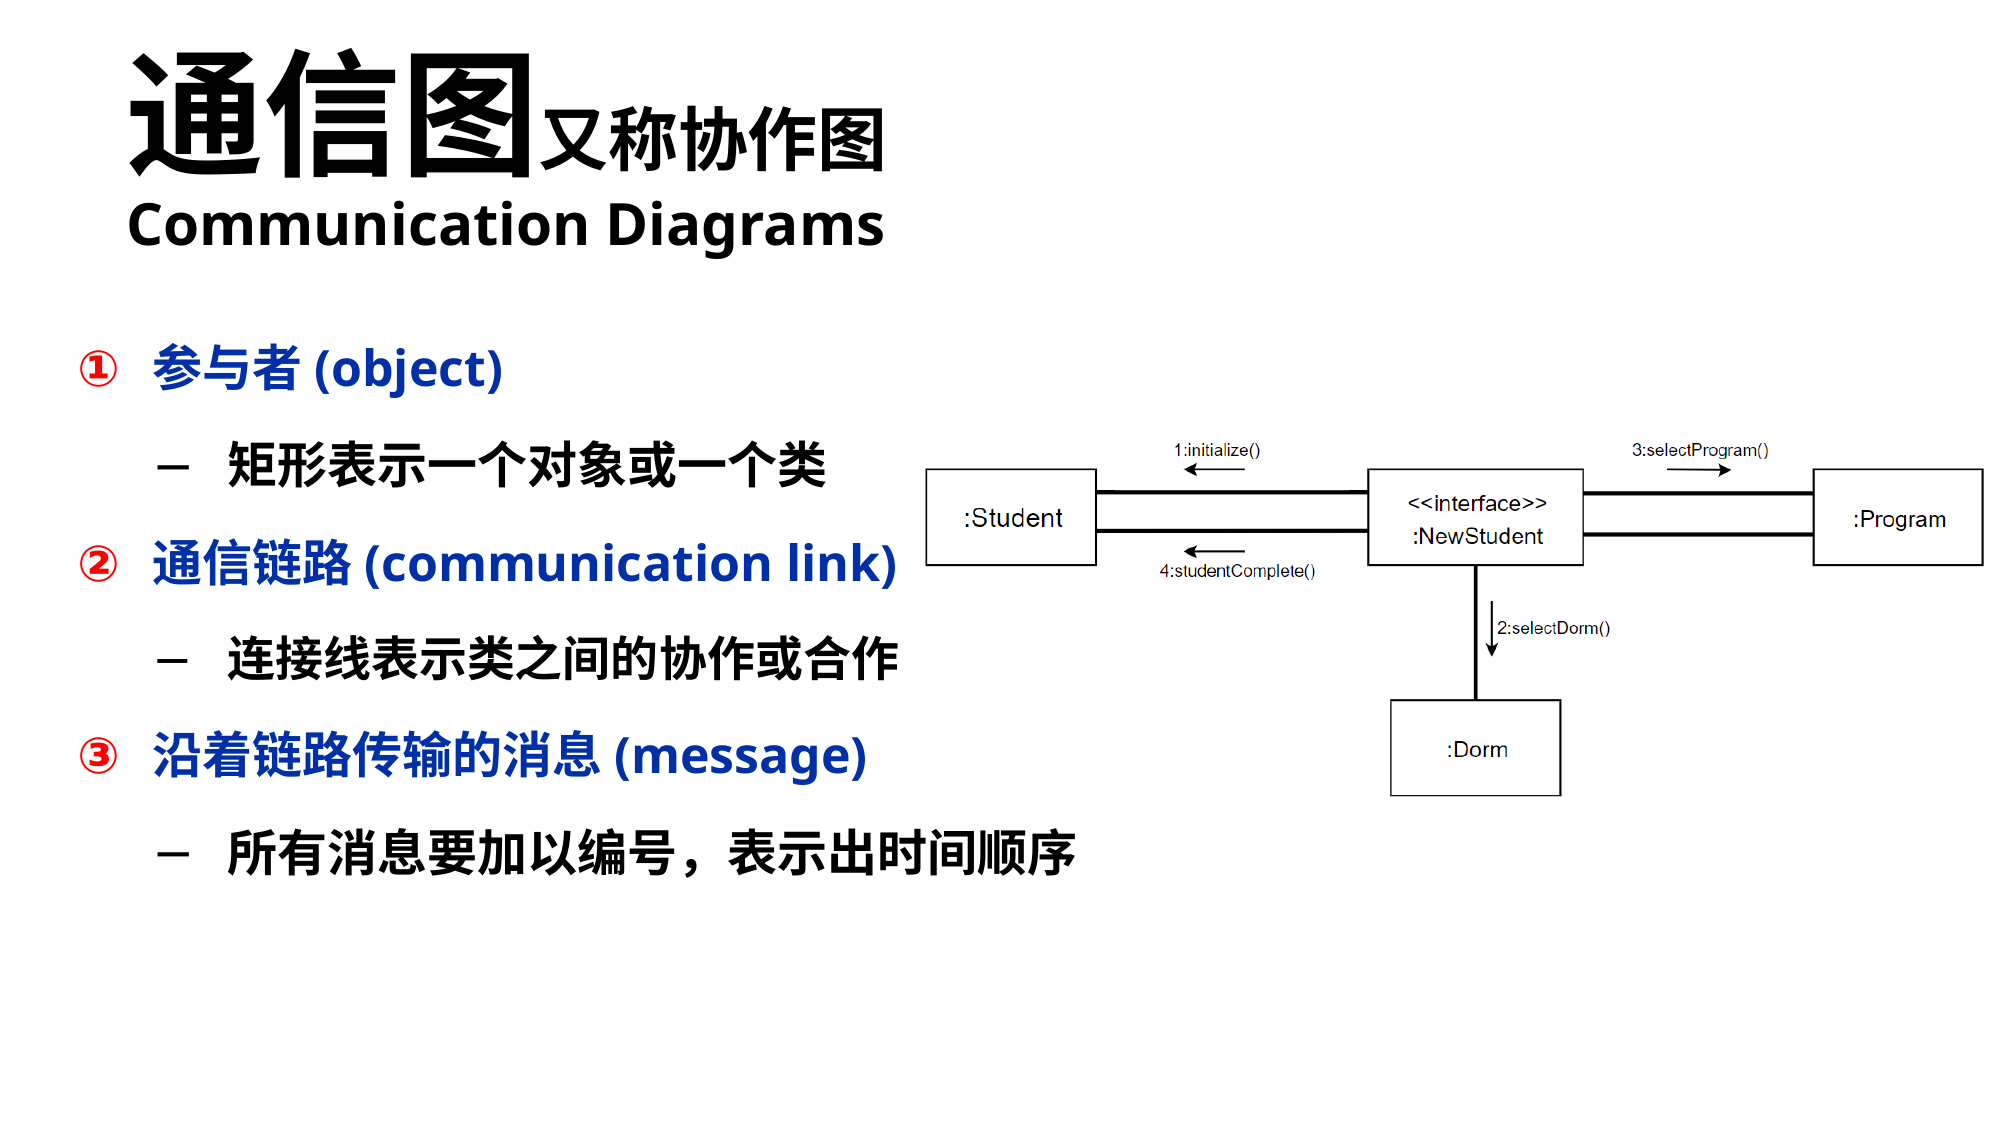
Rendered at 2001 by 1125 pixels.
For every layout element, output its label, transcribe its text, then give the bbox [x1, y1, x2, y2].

picture [916, 419, 2000, 805]
text_box 通信图又称协作图 Communication Diagrams [111, 113, 1452, 266]
text_box 参与者(object) 矩形表示一个对象或一个类 通信链路(communication link) 连接线表示类之间的协作或合作 沿着链路传输的消息(message) 所有消息要加以编号，表示出时间顺序 [62, 328, 1389, 889]
